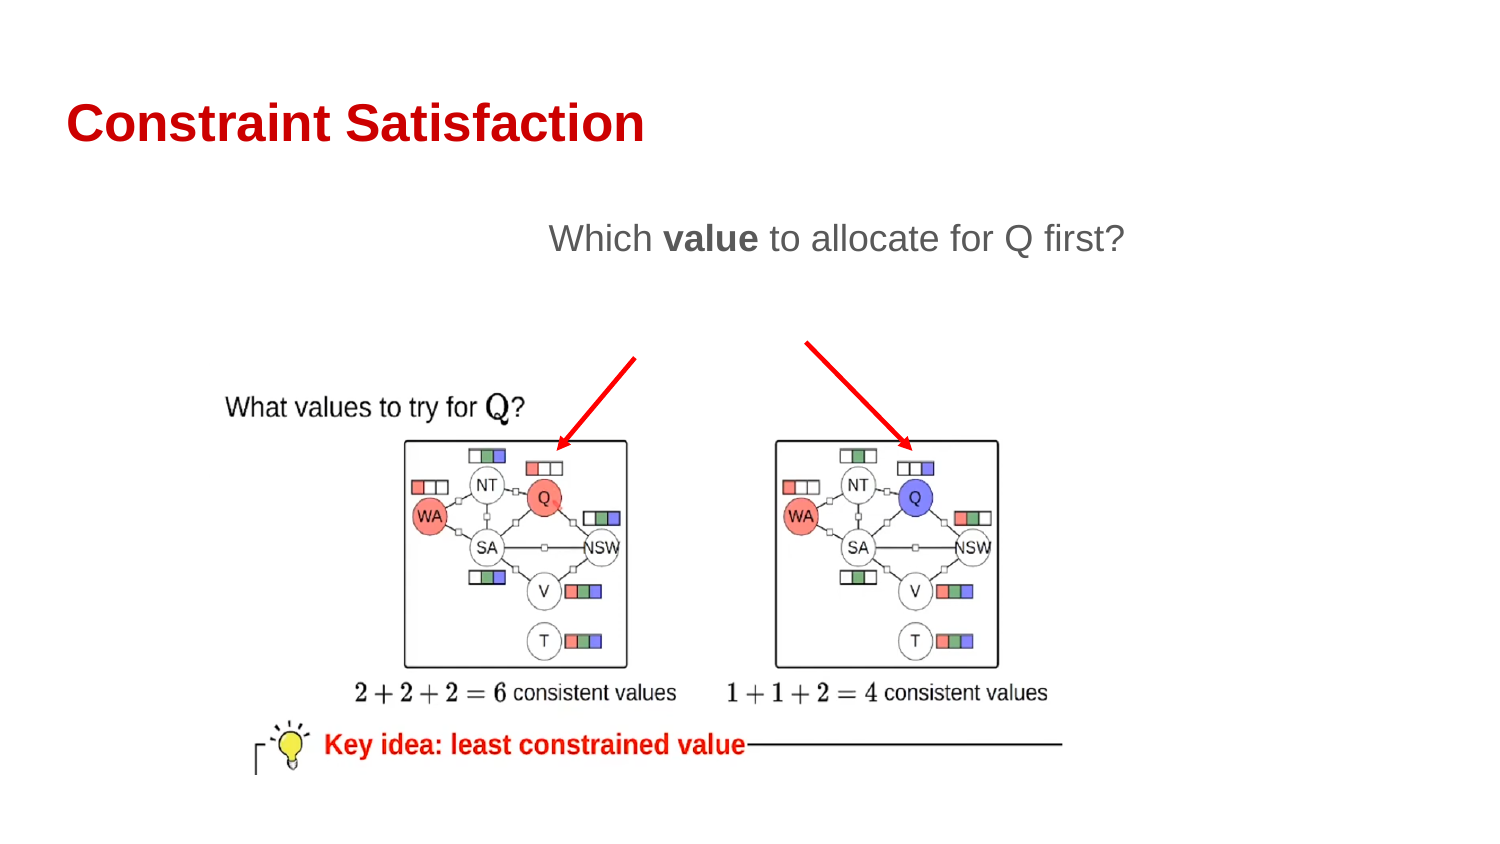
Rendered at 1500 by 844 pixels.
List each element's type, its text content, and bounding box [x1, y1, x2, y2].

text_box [556, 357, 636, 452]
text_box Which value to allocate for Q first? [533, 198, 1259, 485]
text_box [805, 341, 913, 452]
picture [207, 357, 1063, 776]
title Constraint Satisfaction [51, 72, 1449, 167]
